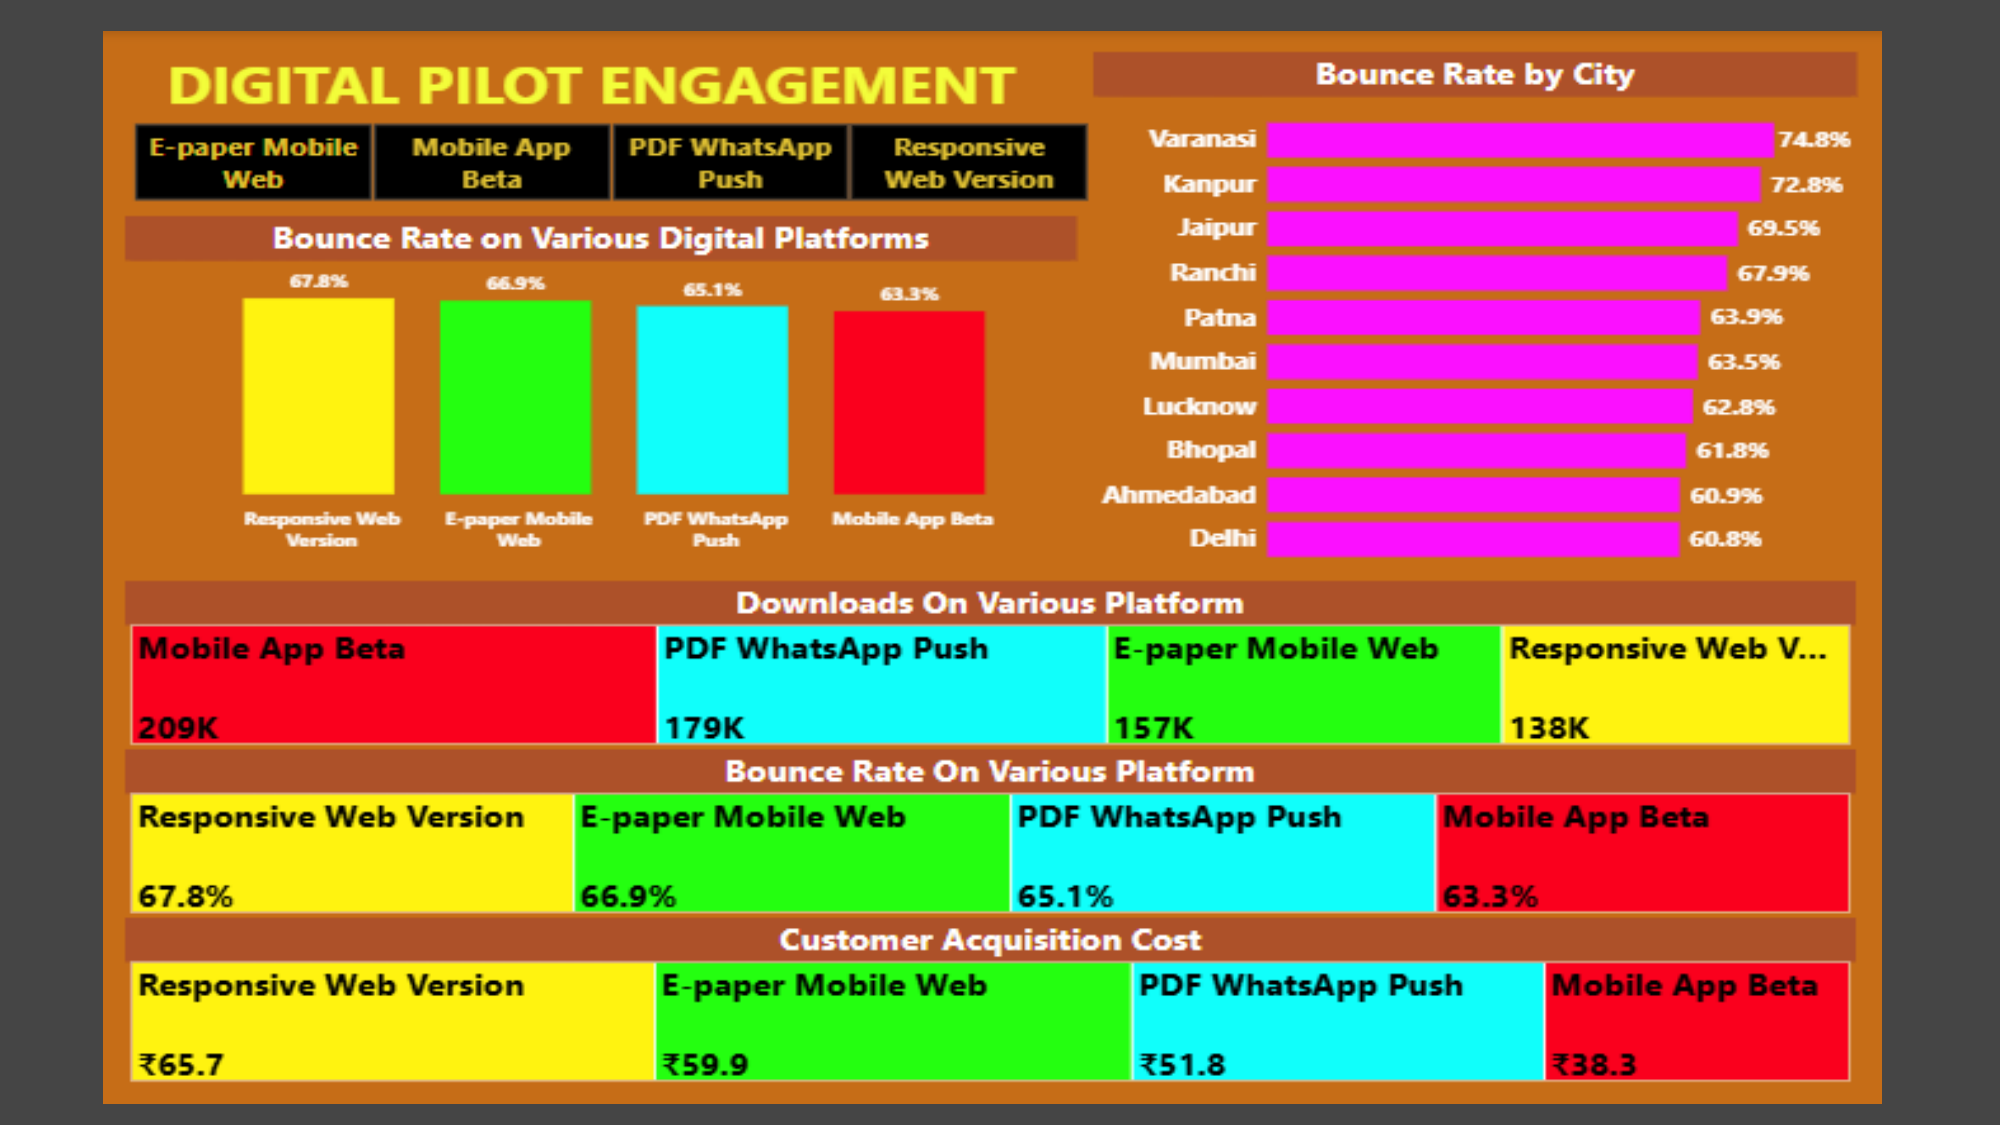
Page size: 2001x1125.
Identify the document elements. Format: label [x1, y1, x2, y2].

list [103, 31, 1882, 1105]
